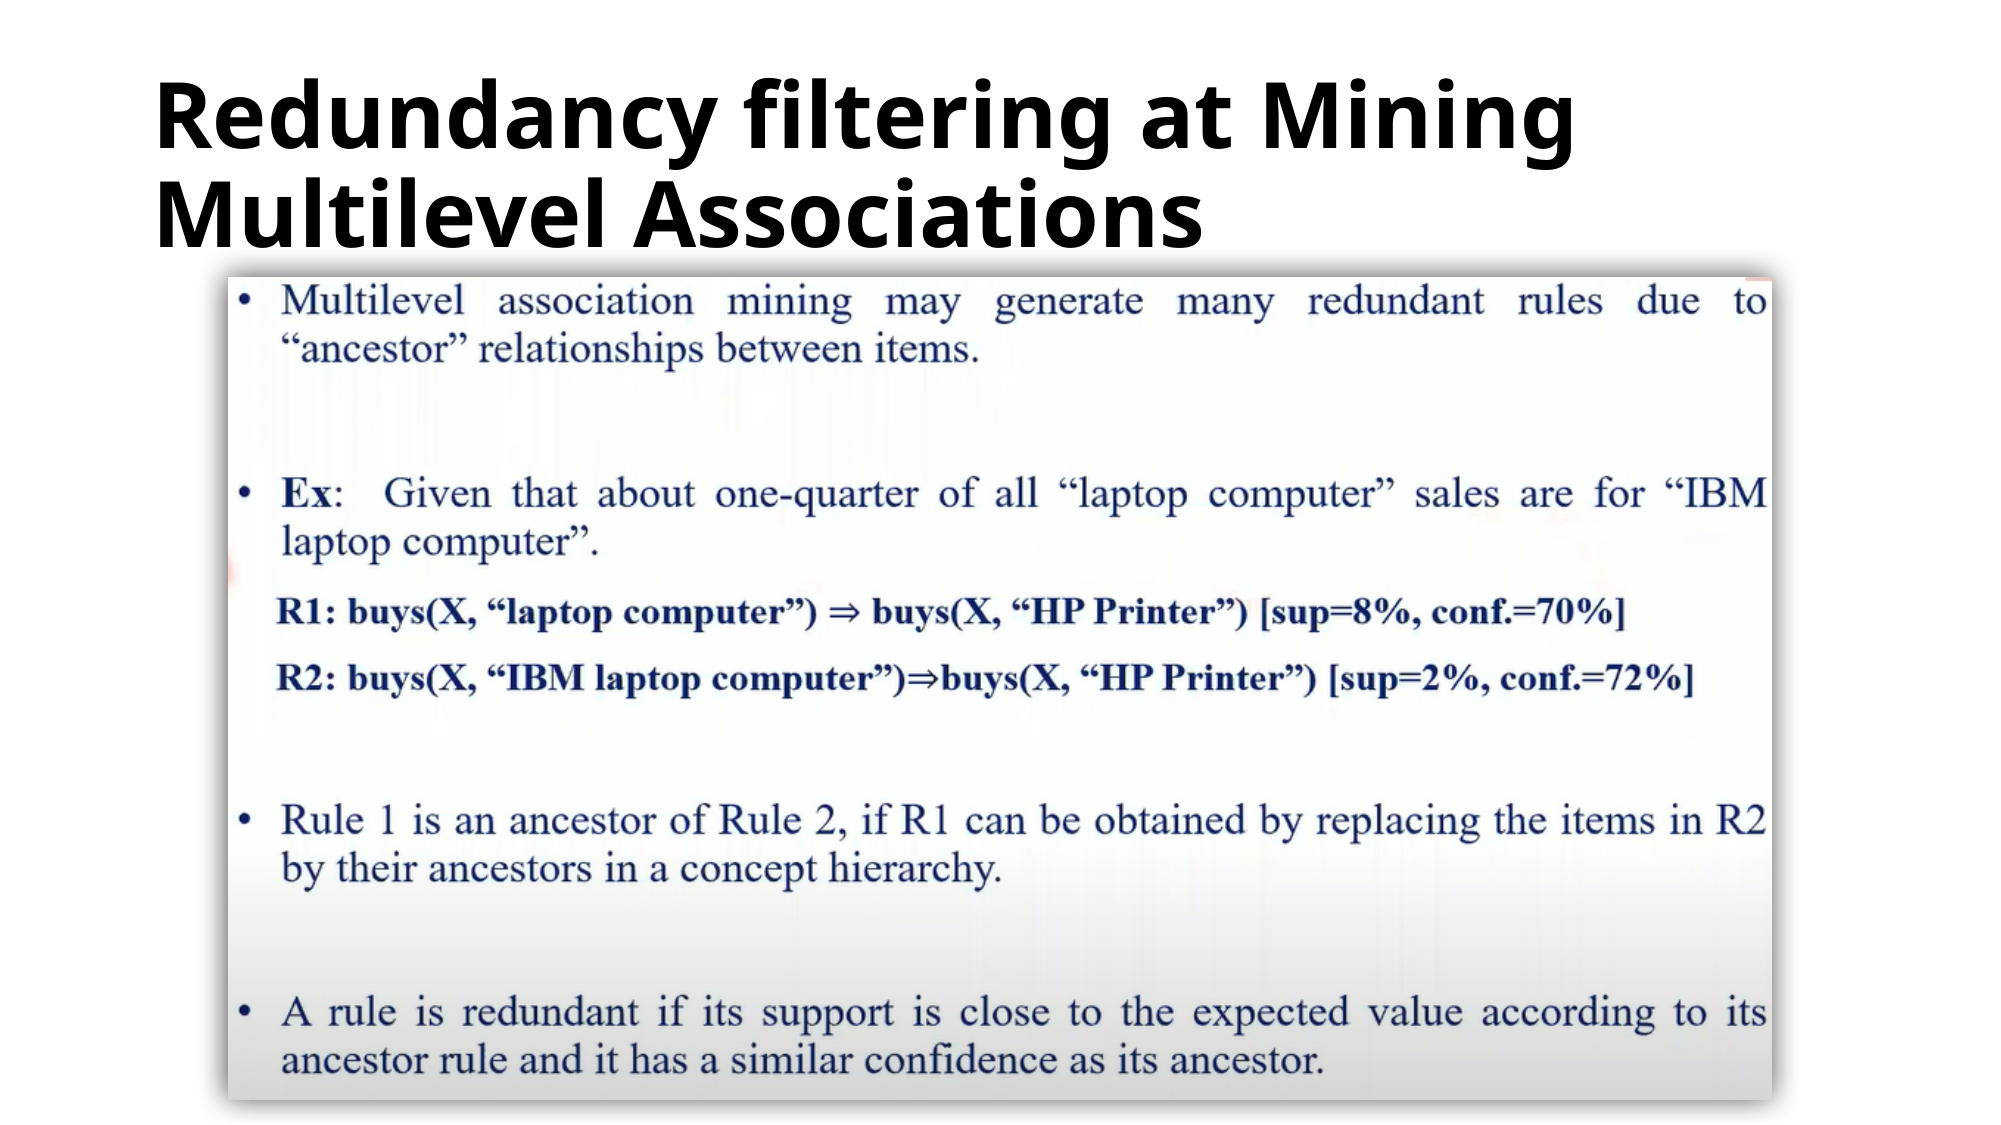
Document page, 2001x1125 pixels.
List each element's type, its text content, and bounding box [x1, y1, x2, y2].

title Redundancy filtering at Mining Multilevel Associations [137, 59, 1863, 278]
picture [228, 277, 1772, 1100]
